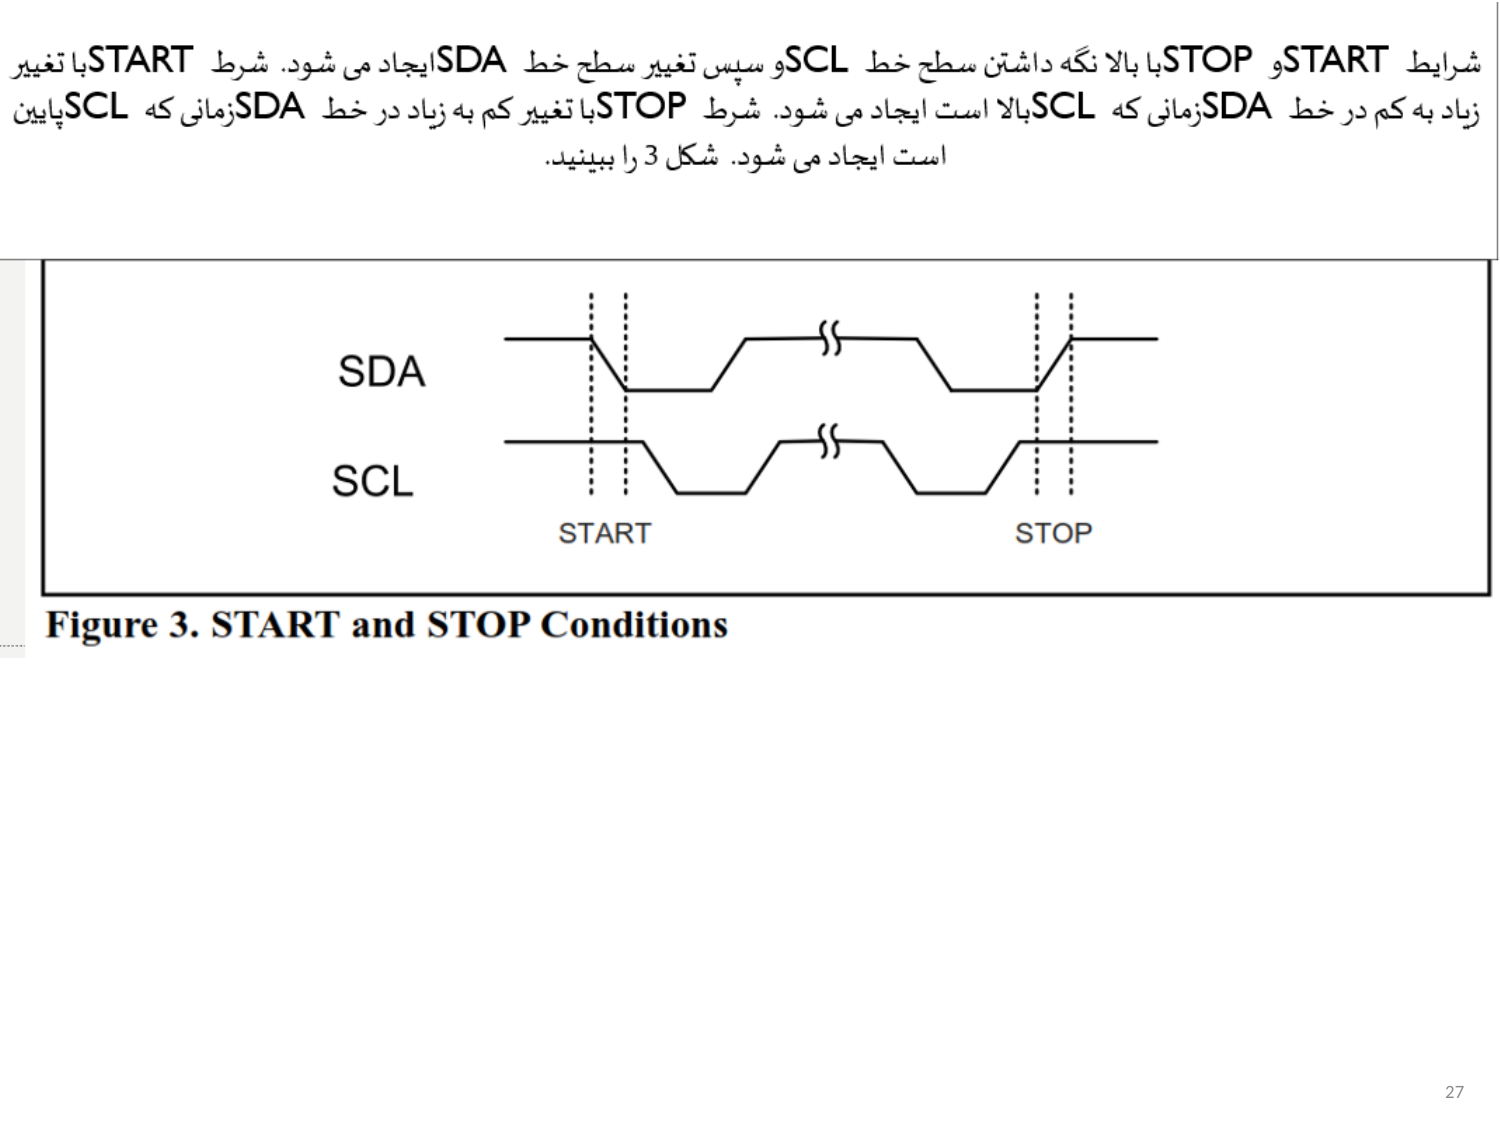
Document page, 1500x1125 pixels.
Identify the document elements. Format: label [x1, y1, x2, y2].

picture [0, 2, 1500, 658]
